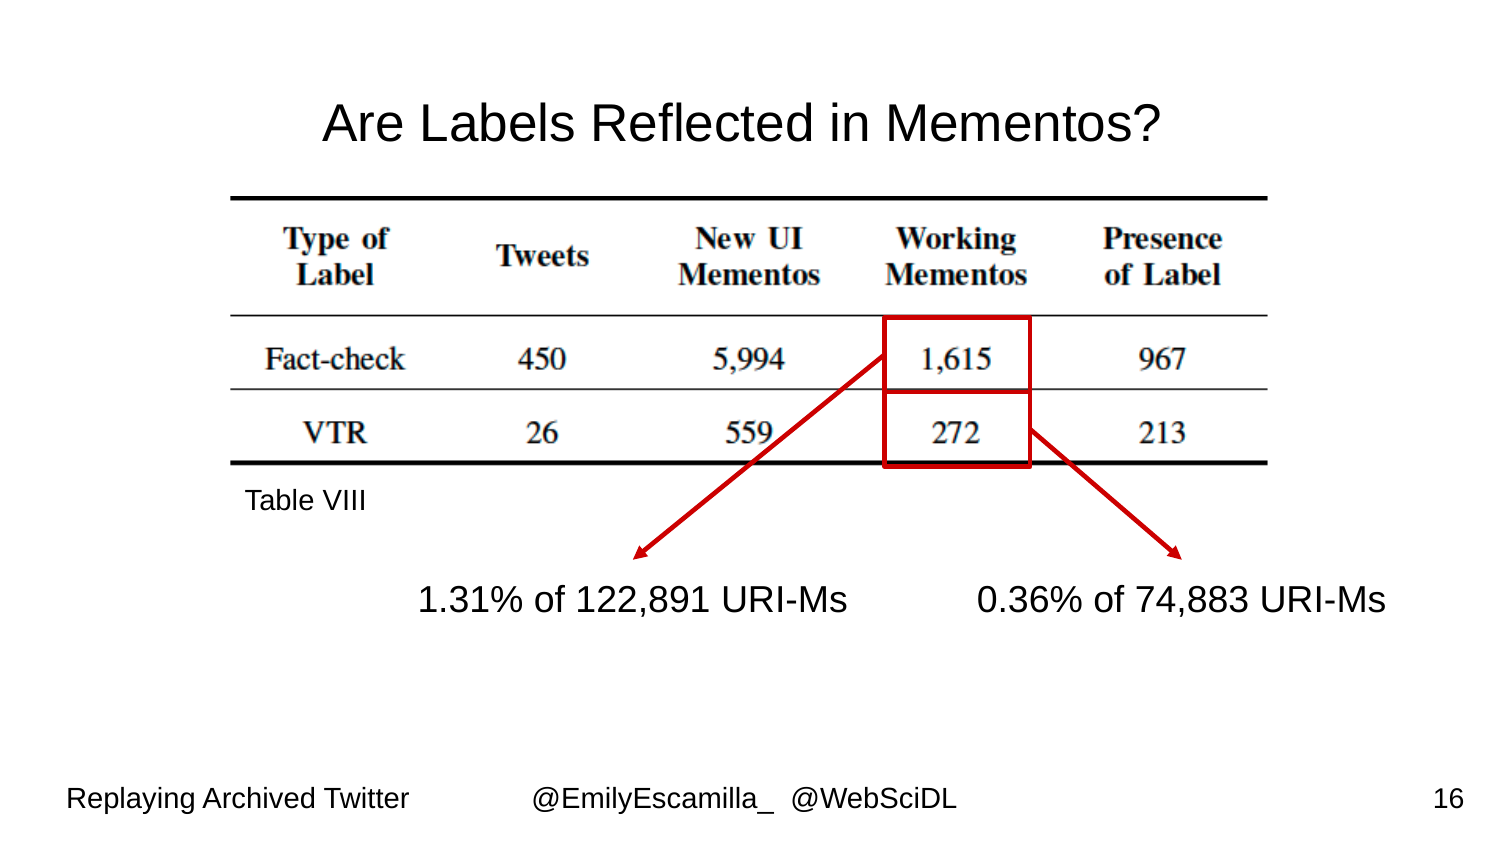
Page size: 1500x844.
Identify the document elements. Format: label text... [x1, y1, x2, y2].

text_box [632, 354, 885, 560]
picture [229, 196, 1271, 467]
text_box 1.31% of 122,891 URI-Ms [393, 559, 872, 635]
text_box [1029, 429, 1183, 560]
title Are Labels Reflected in Mementos? [51, 72, 1449, 167]
text_box Table VIII [229, 473, 388, 532]
slide_number 16 [1389, 764, 1480, 830]
text_box 0.36% of 74,883 URI-Ms [942, 559, 1421, 635]
